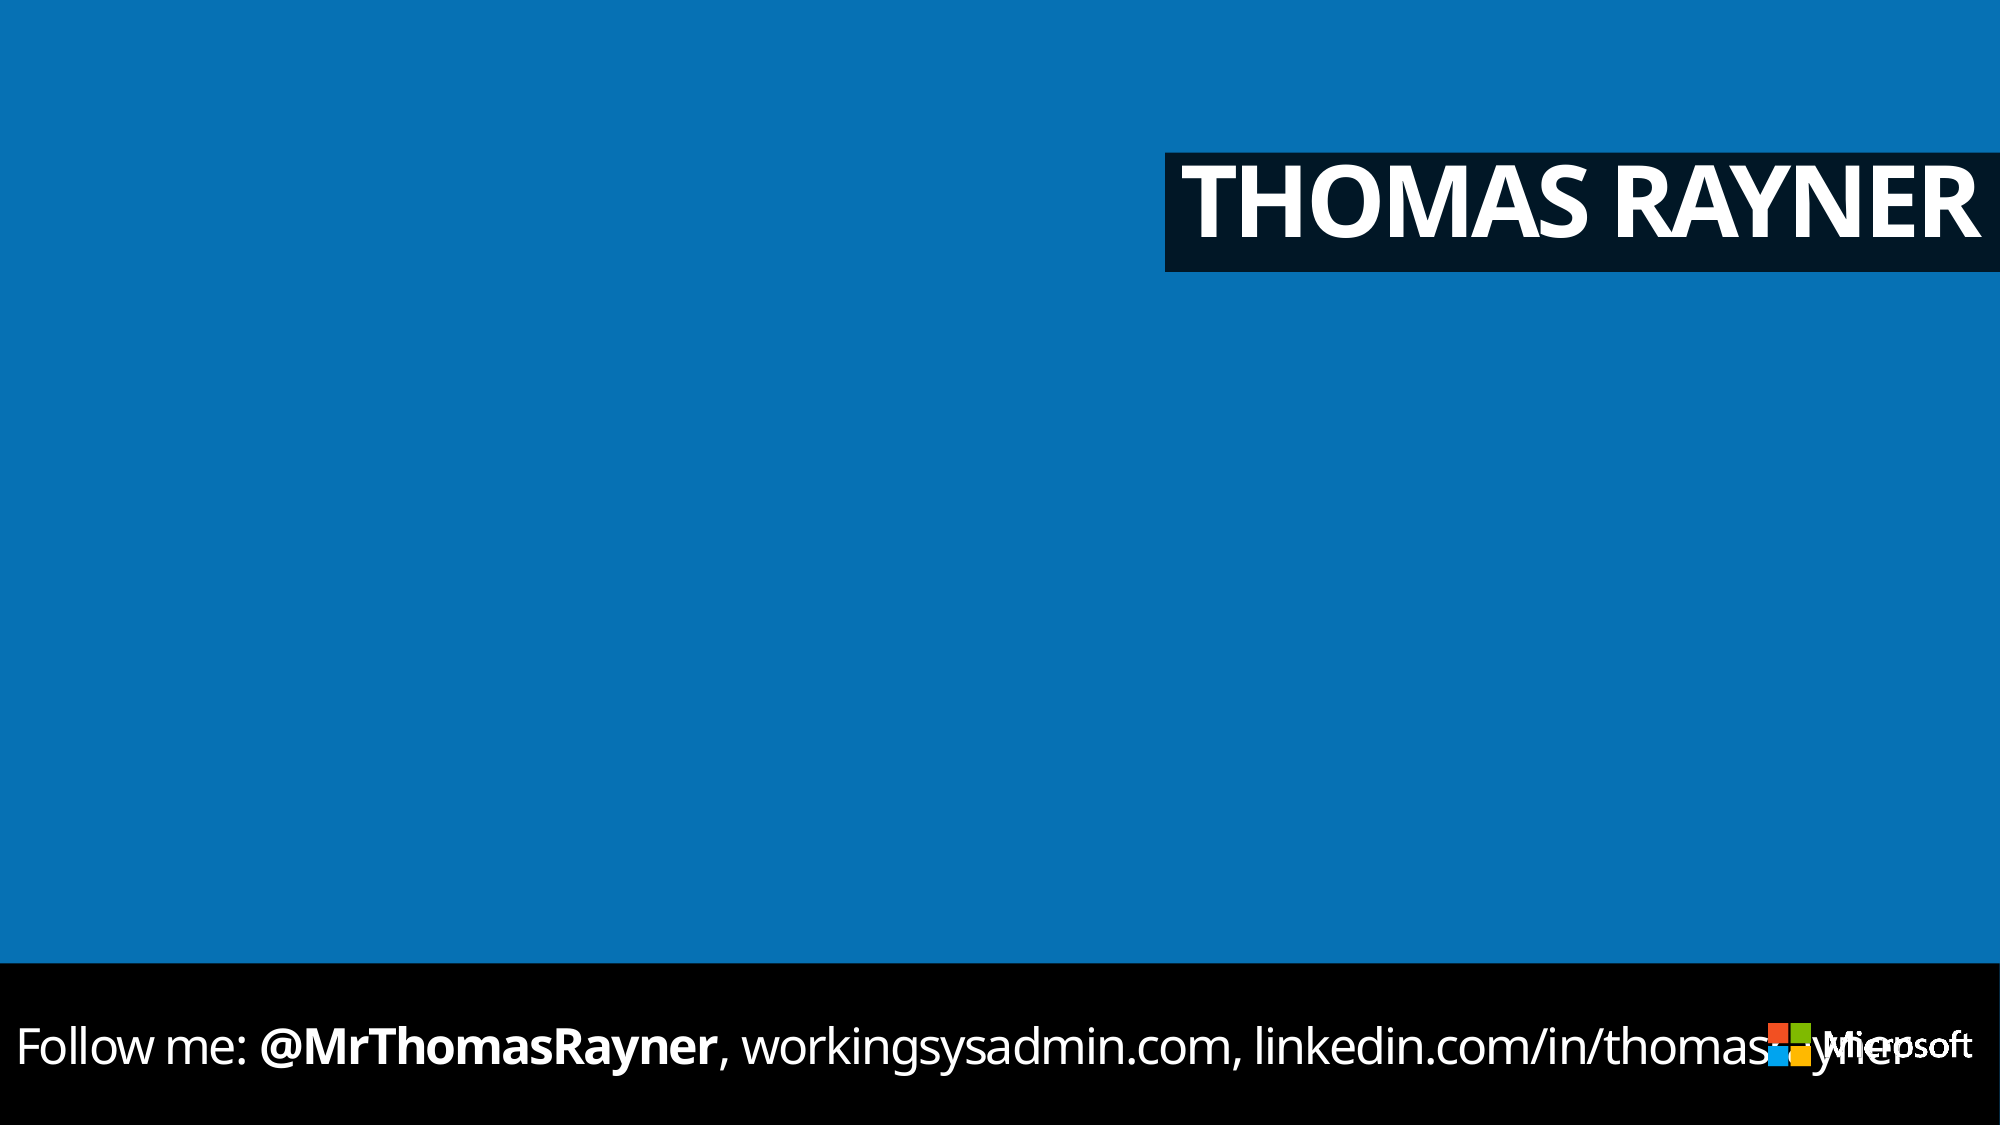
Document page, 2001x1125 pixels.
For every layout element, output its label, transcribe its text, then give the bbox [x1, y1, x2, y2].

text_box Follow me: @MrThomasRayner, workingsysadmin.com, linkedin.com/in/thomasrayner [0, 963, 2000, 1125]
text_box Thomas Rayner [1165, 152, 2000, 272]
picture [1739, 996, 2000, 1093]
